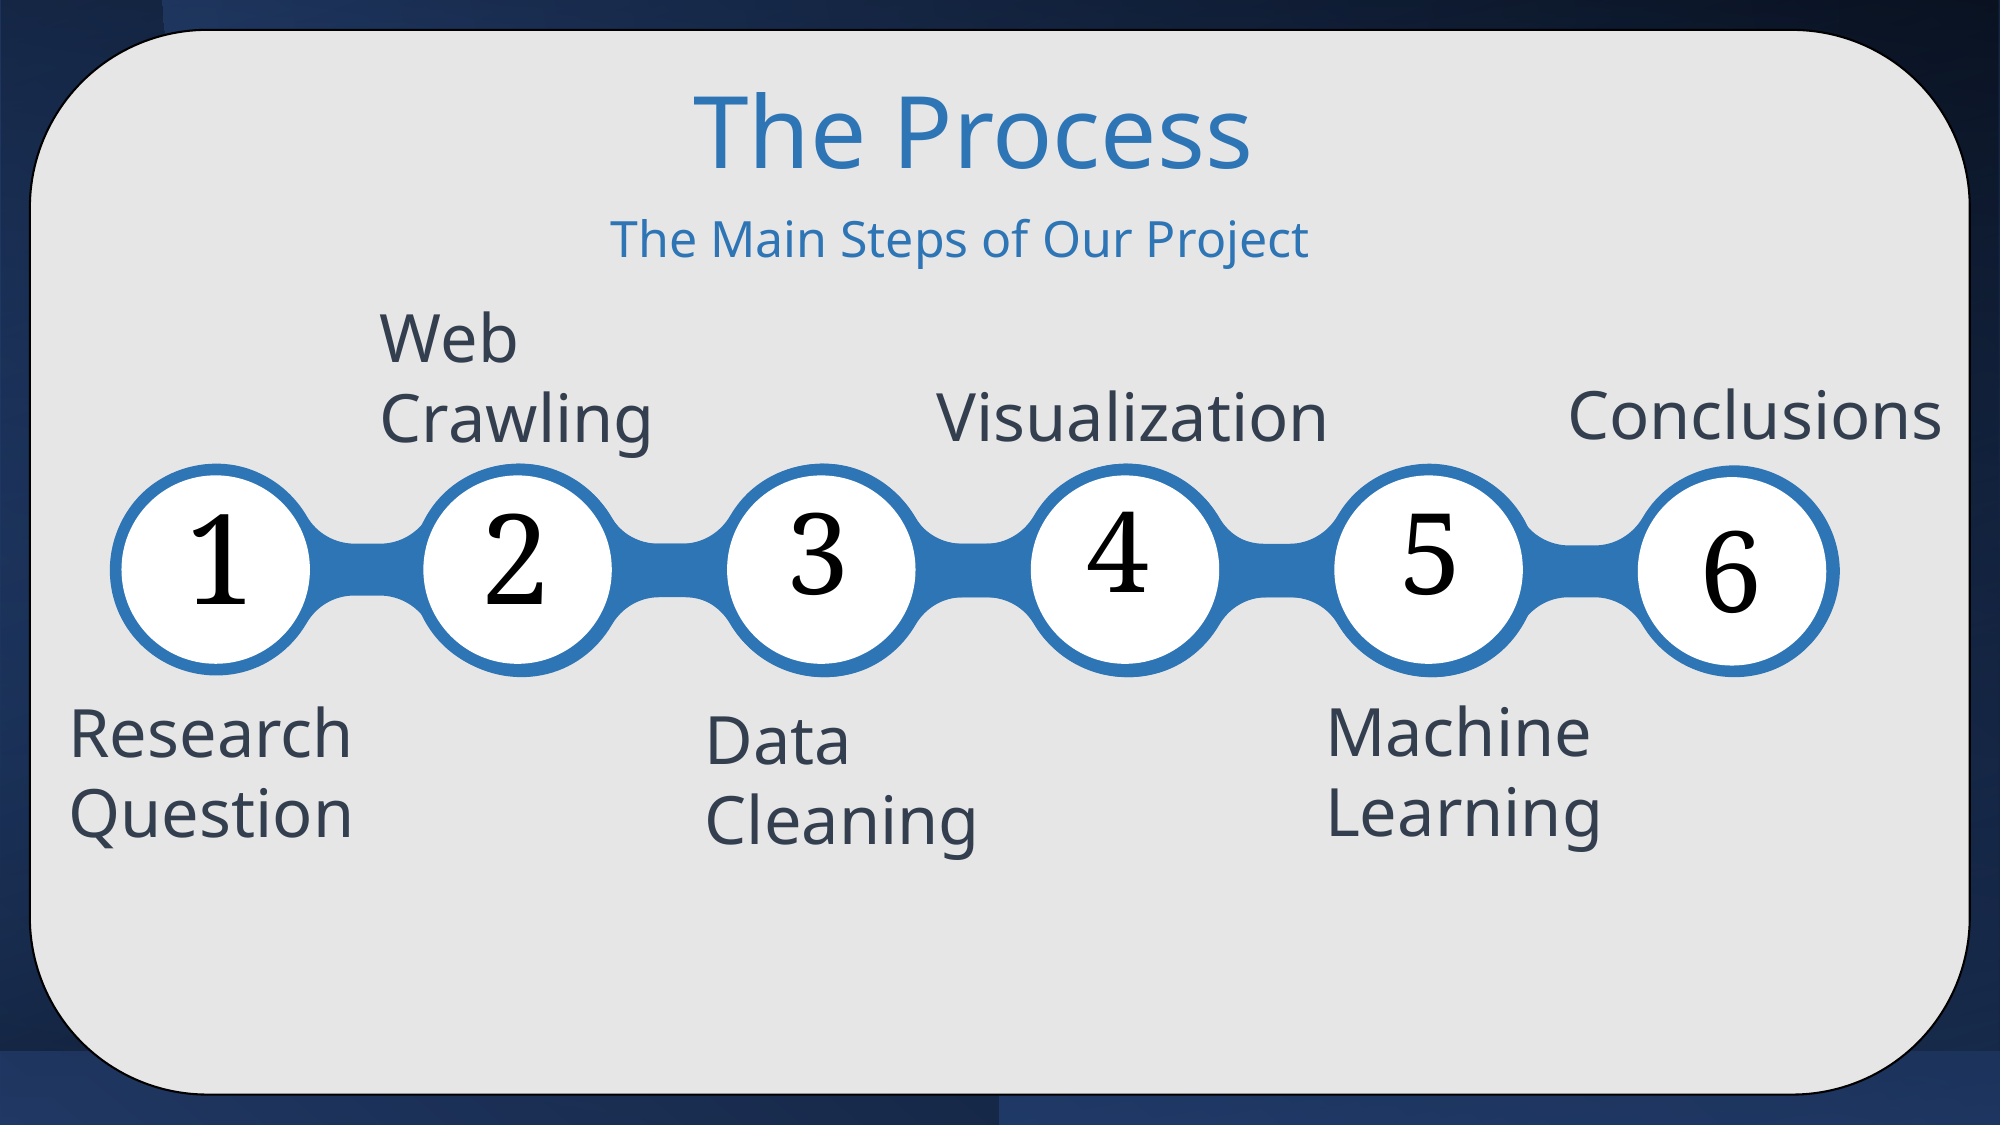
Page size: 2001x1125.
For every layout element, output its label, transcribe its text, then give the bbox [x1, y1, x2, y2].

text_box Web Crawling [365, 288, 753, 463]
text_box [160, 0, 1840, 34]
text_box Machine Learning [1310, 682, 1875, 858]
text_box Conclusions [1552, 365, 2000, 460]
text_box [28, 28, 1971, 1096]
text_box The Process [101, 61, 1846, 197]
text_box Research Question [53, 683, 394, 859]
text_box Visualization [921, 367, 1487, 462]
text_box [101, 463, 1840, 678]
text_box The Main Steps of Our Project [196, 199, 1724, 275]
text_box Data Cleaning [690, 690, 1255, 866]
text_box [0, 0, 1999, 1125]
